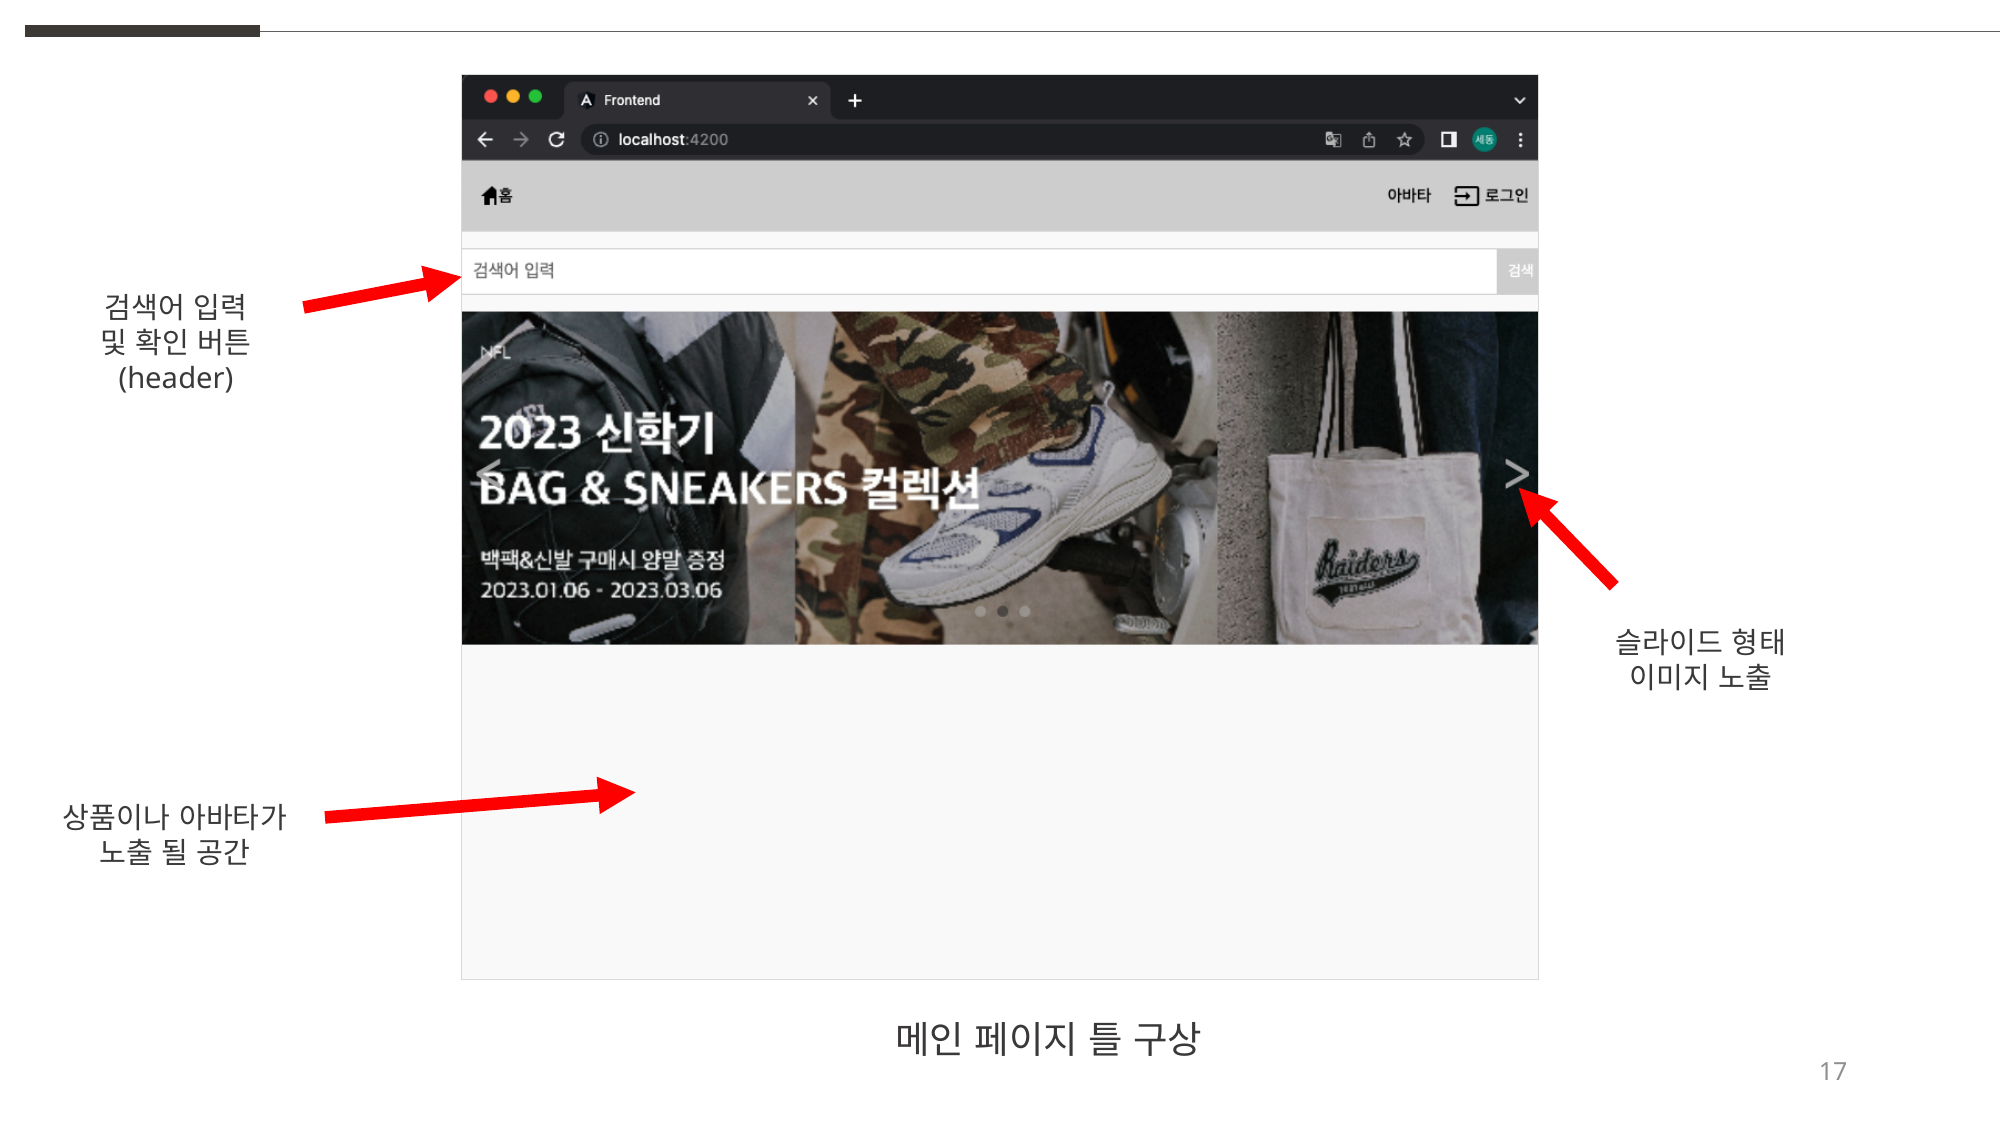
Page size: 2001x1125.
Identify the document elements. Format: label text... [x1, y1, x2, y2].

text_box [303, 276, 462, 308]
text_box 메인 페이지 틀 구상 [235, 1008, 1863, 1069]
text_box 검색어 입력 및 확인 버튼 (header) [48, 282, 304, 402]
slide_number 17 [1412, 1042, 1863, 1103]
picture [461, 74, 1539, 980]
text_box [324, 792, 636, 818]
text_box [1518, 487, 1615, 587]
text_box 슬라이드 형태 이미지 노출 [1539, 616, 1990, 702]
text_box 상품이나 아바타가 노출 될 공간 [24, 792, 325, 877]
